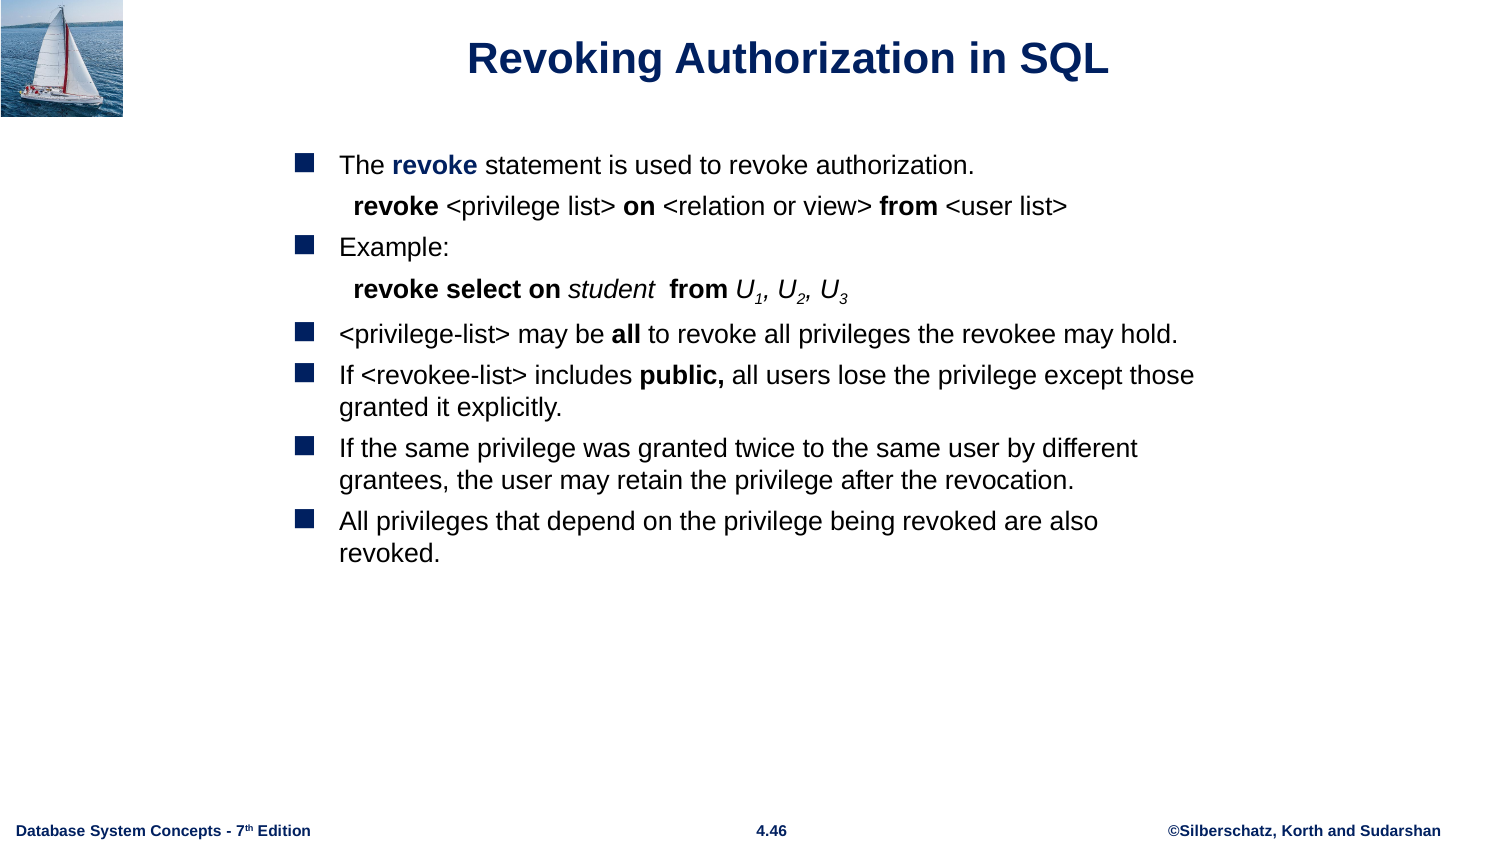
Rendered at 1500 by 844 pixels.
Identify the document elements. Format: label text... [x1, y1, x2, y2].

title Revoking Authorization in SQL [125, 14, 1452, 90]
picture [0, 0, 123, 117]
list The revoke statement is used to revoke authorization. revoke <privilege list> on <relation or view> from <user list> Example: revoke select on student from U1, U2, U3 <privilege-list> may be all to revoke all privileges the revokee may hold. If <revokee-list> includes public, all users lose the privilege except those granted it explicitly. If the same privilege was granted twice to the same user by different grantees, the user may retain the privilege after the revocation. All privileges that depend on the privilege being revoked are also revoked. [282, 140, 1212, 744]
